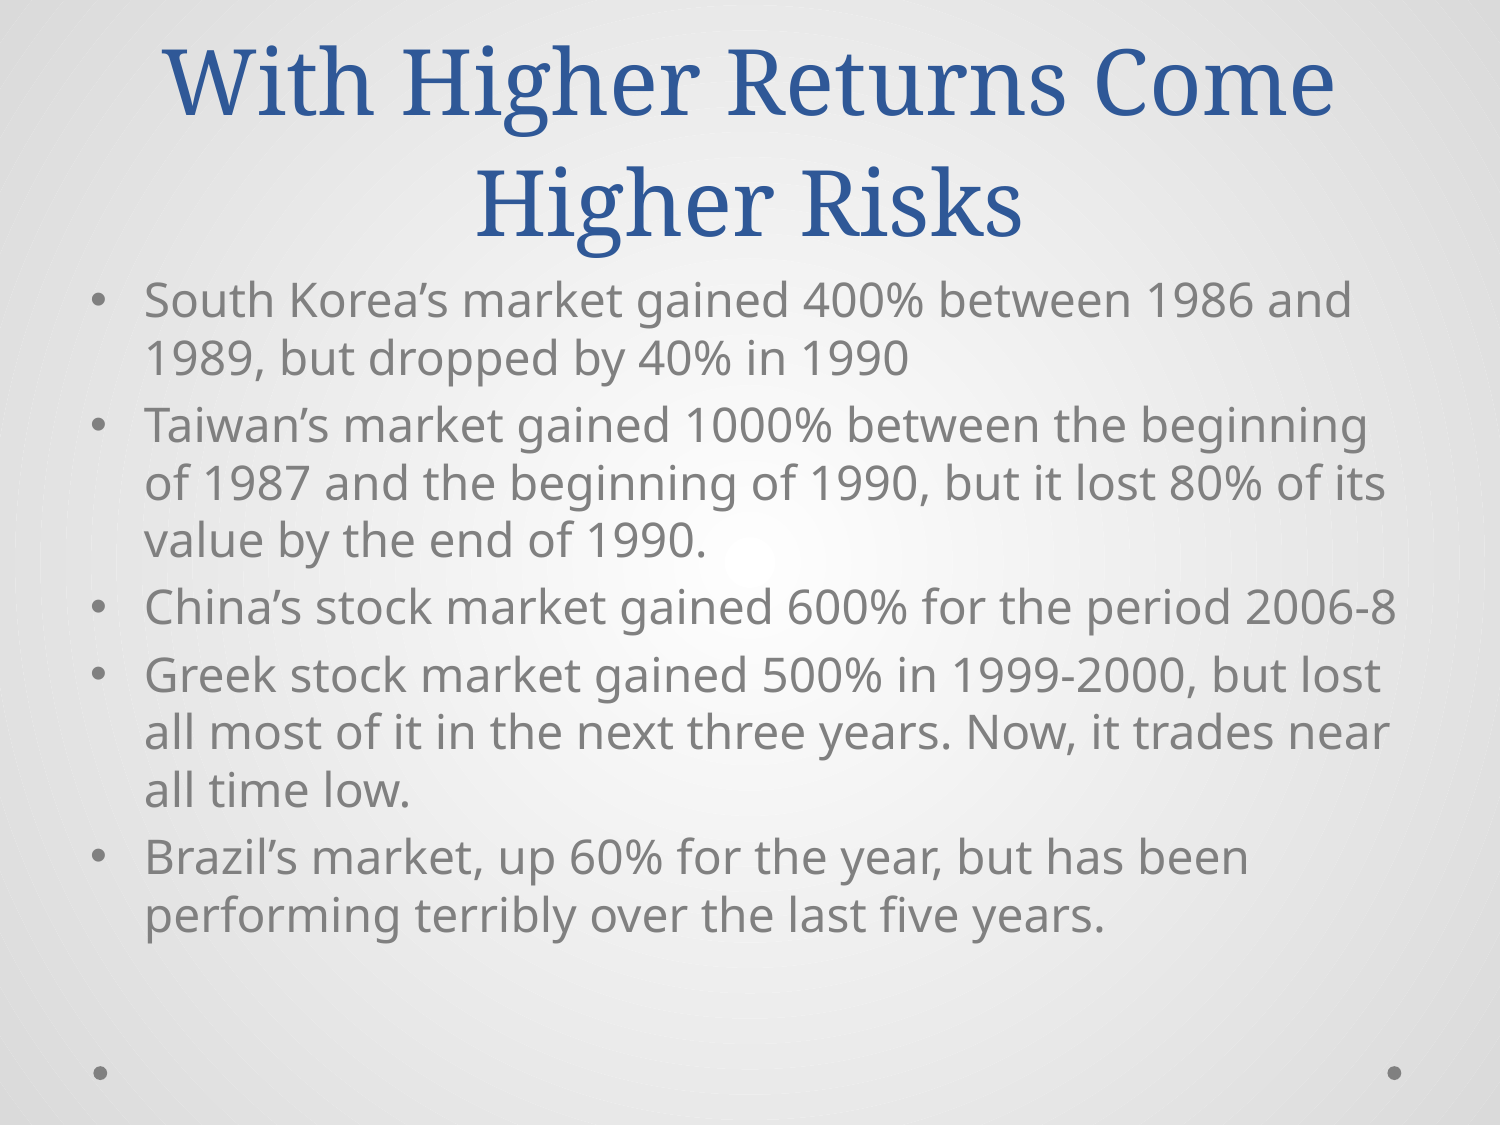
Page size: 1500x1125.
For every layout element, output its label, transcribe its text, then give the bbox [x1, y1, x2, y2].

list South Korea’s market gained 400% between 1986 and 1989, but dropped by 40% in 1990 Taiwan’s market gained 1000% between the beginning of 1987 and the beginning of 1990, but it lost 80% of its value by the end of 1990. China’s stock market gained 600% for the period 2006-8 Greek stock market gained 500% in 1999-2000, but lost all most of it in the next three years. Now, it trades near all time low. Brazil’s market, up 60% for the year, but has been performing terribly over the last five years. [75, 262, 1425, 1005]
title With Higher Returns Come Higher Risks [75, 0, 1425, 262]
